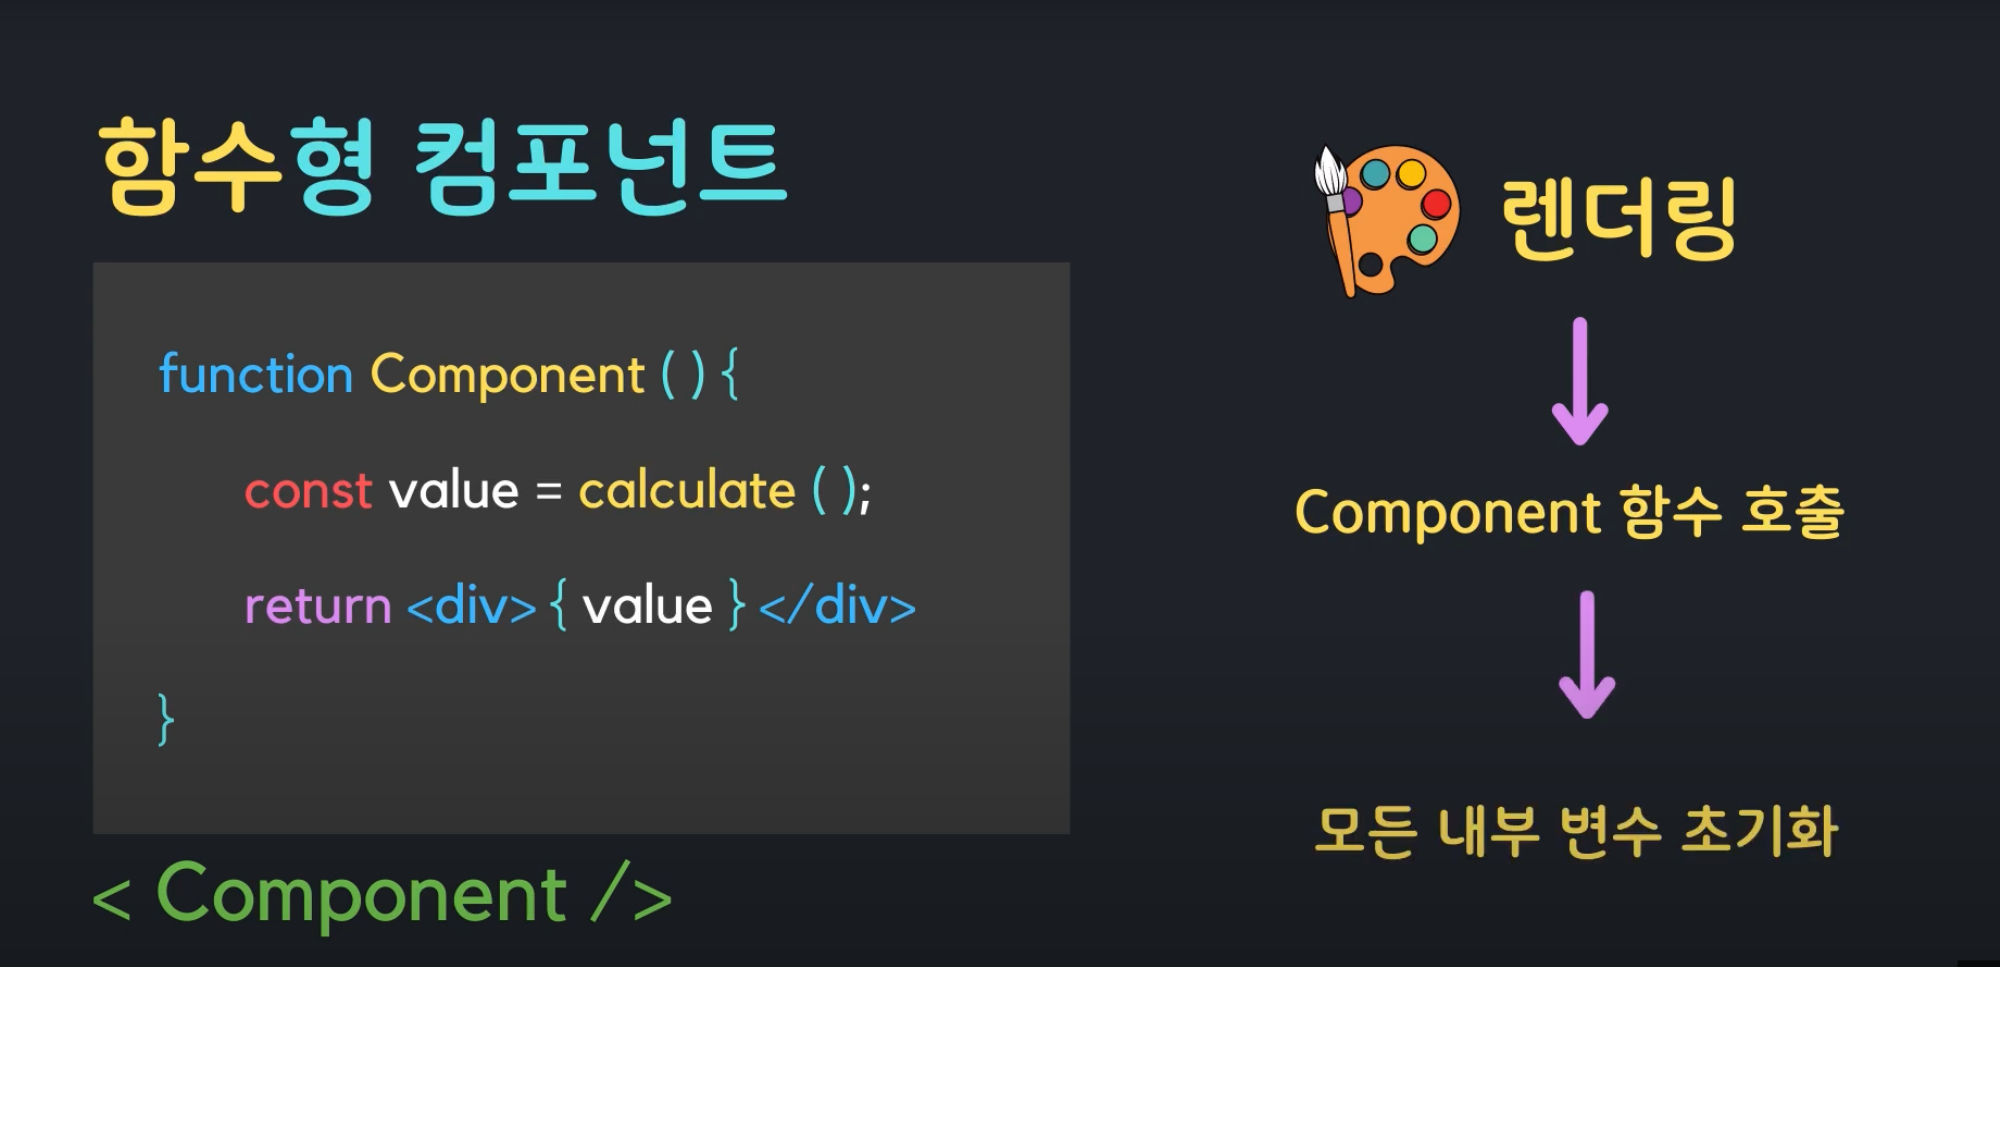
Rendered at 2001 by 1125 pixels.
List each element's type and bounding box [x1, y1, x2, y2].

picture [0, 0, 2000, 967]
